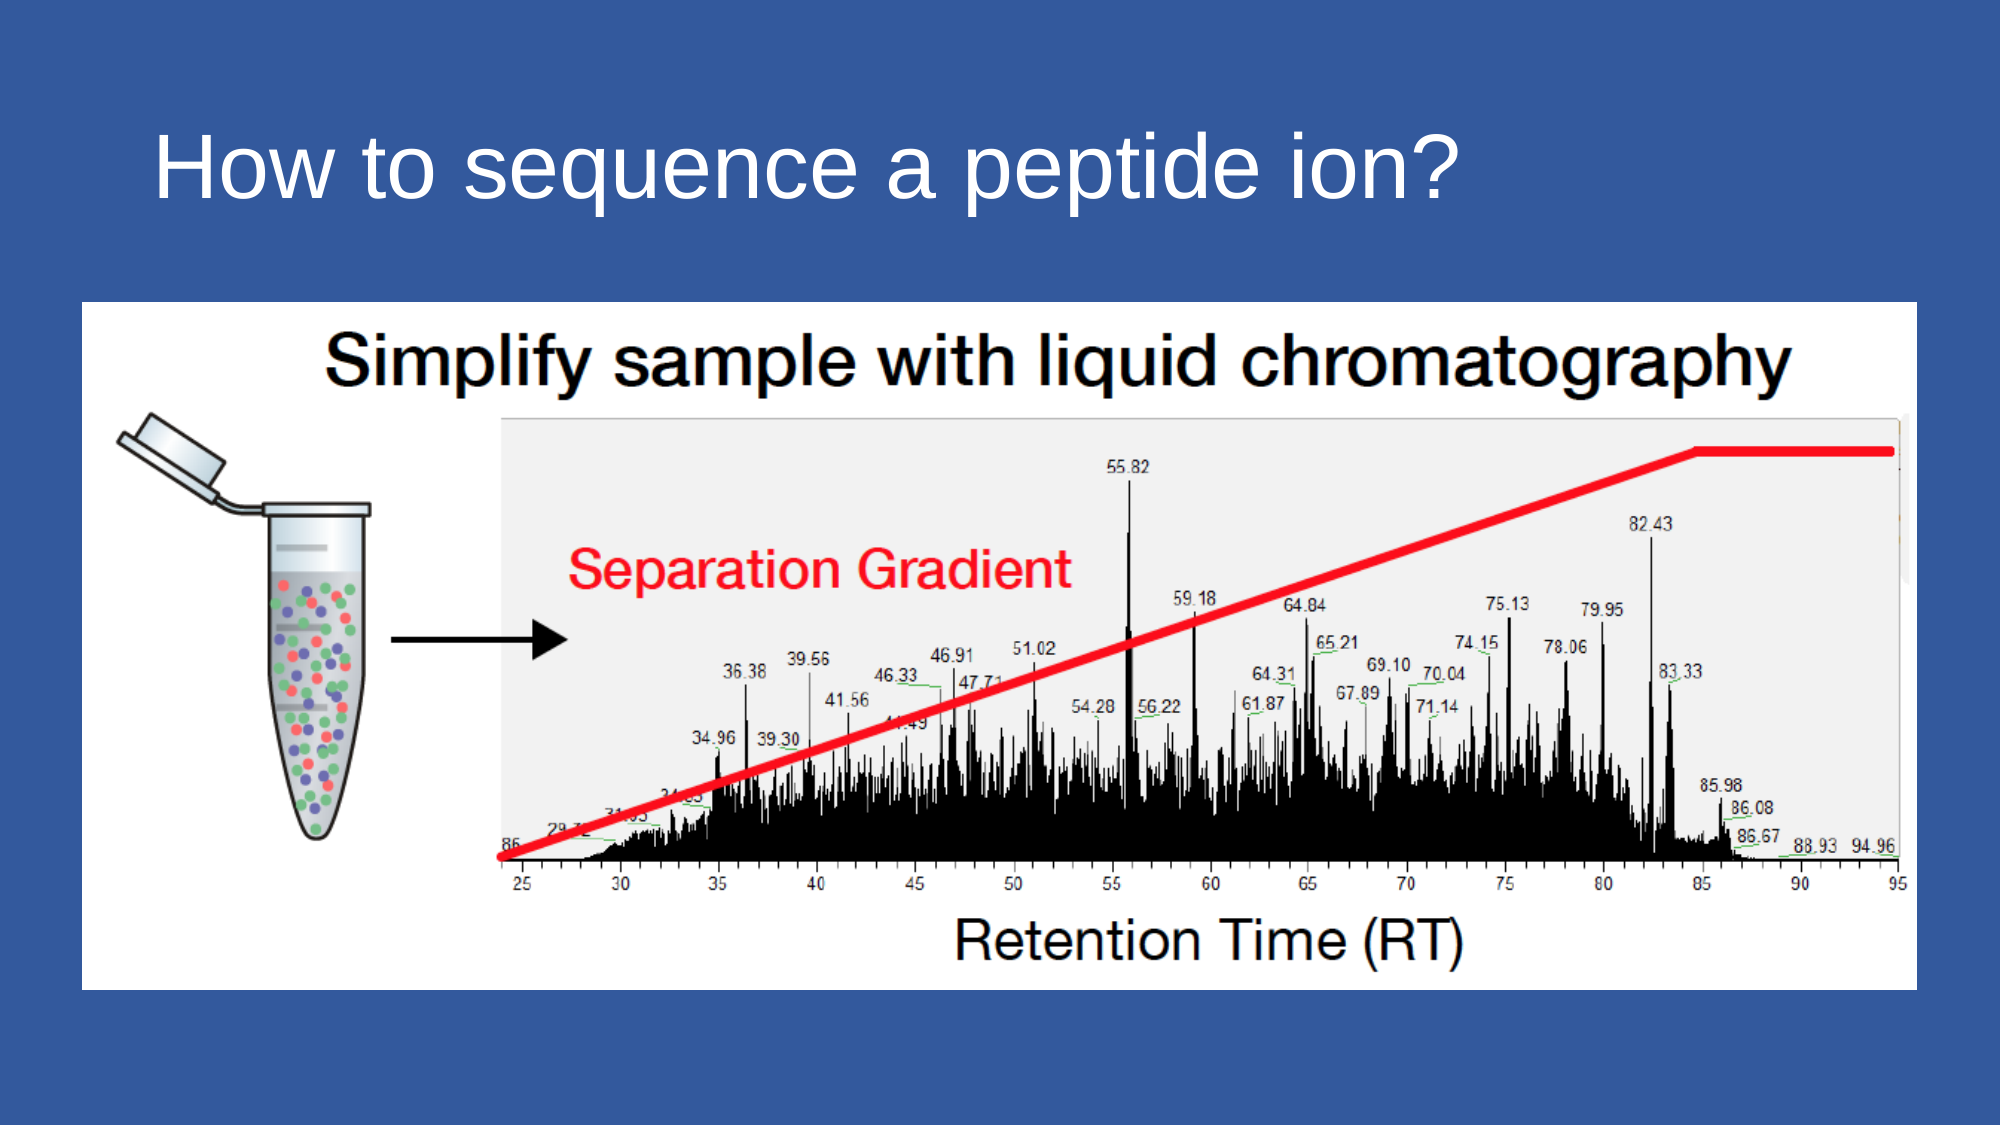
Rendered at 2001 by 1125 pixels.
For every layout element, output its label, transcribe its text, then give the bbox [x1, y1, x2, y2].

picture [82, 302, 1917, 990]
title How to sequence a peptide ion? [137, 59, 1863, 278]
